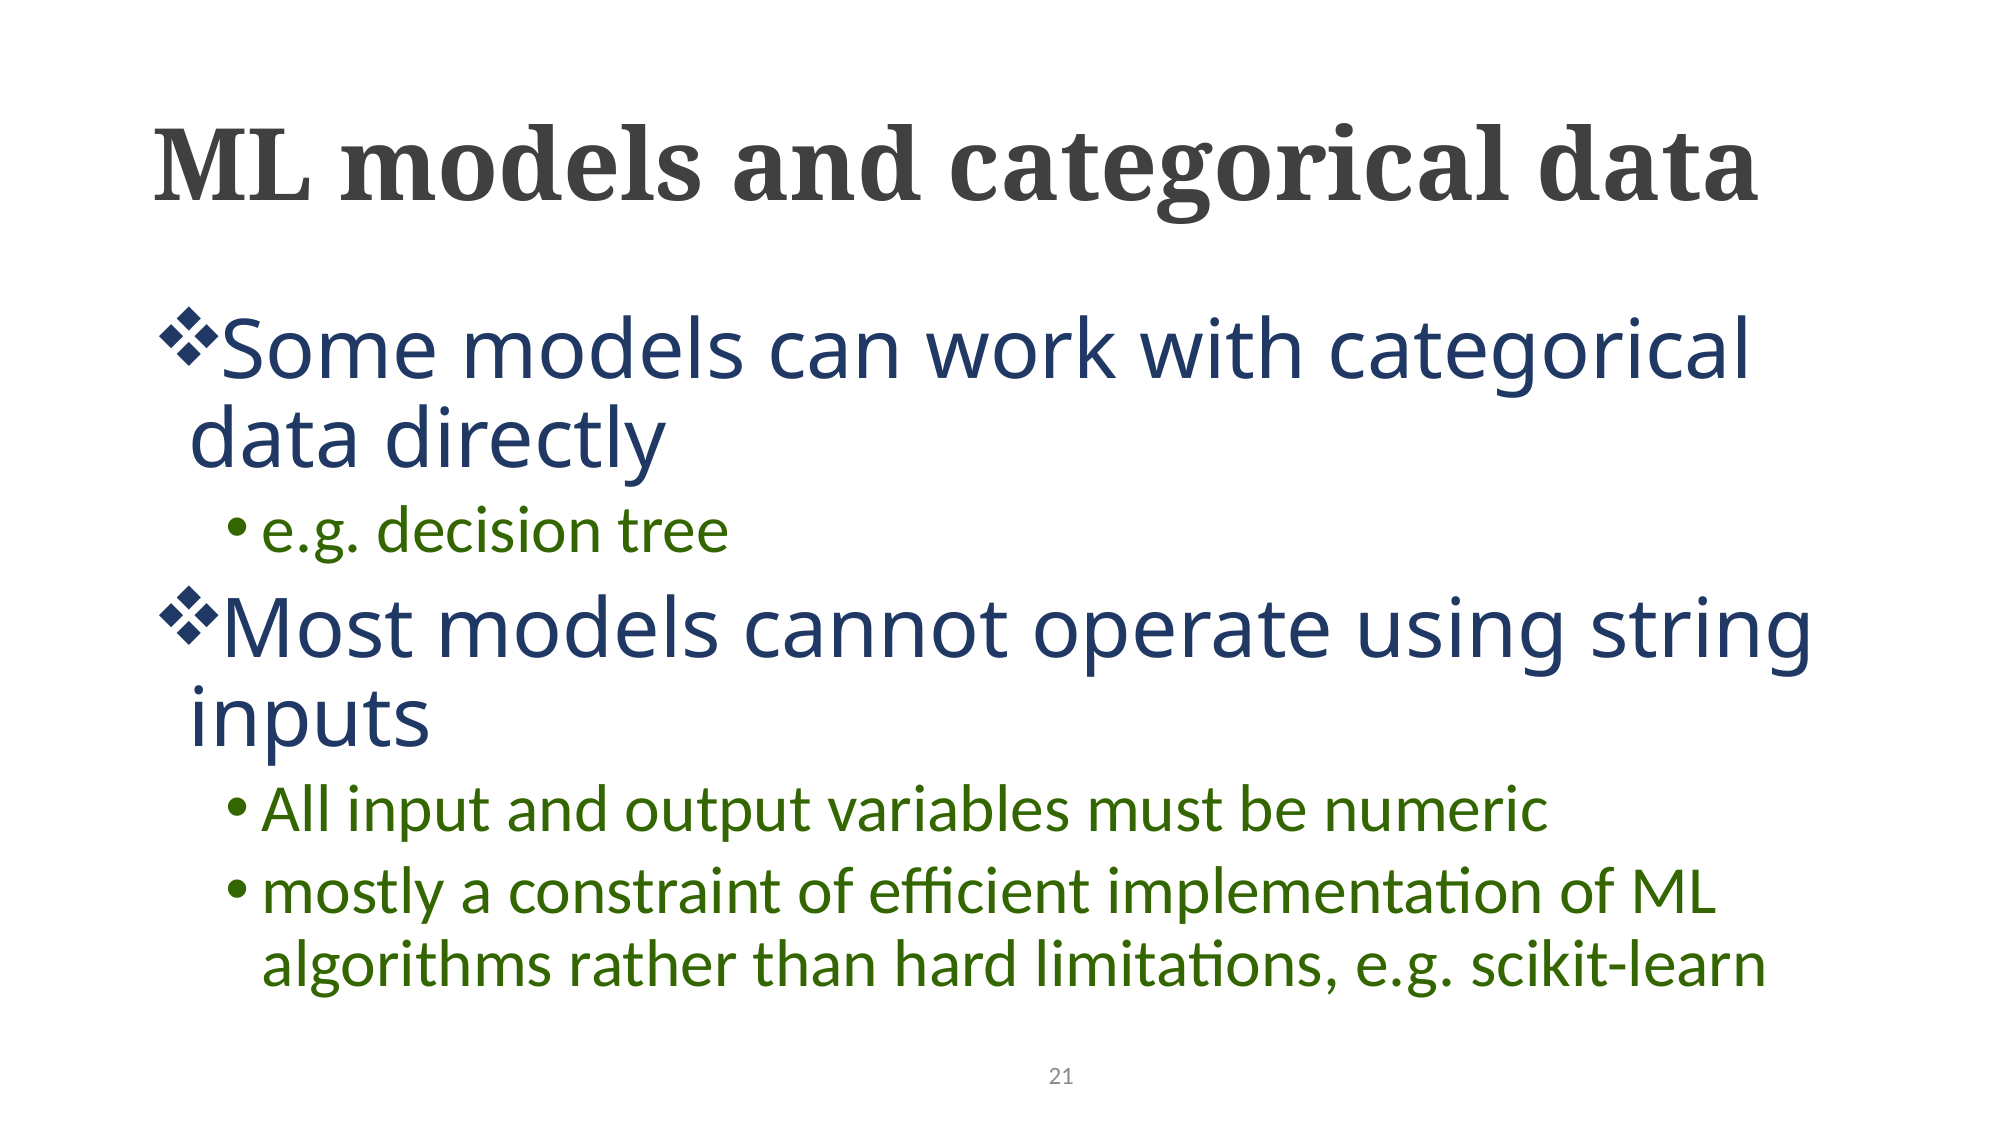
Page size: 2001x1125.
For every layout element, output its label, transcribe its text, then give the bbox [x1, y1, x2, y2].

slide_number 21 [639, 1044, 1089, 1105]
title ML models and categorical data [137, 59, 1863, 278]
list Some models can work with categorical data directly e.g. decision tree Most models cannot operate using string inputs All input and output variables must be numeric mostly a constraint of efficient implementation of ML algorithms rather than hard limitations, e.g. scikit-learn [137, 299, 1863, 1014]
